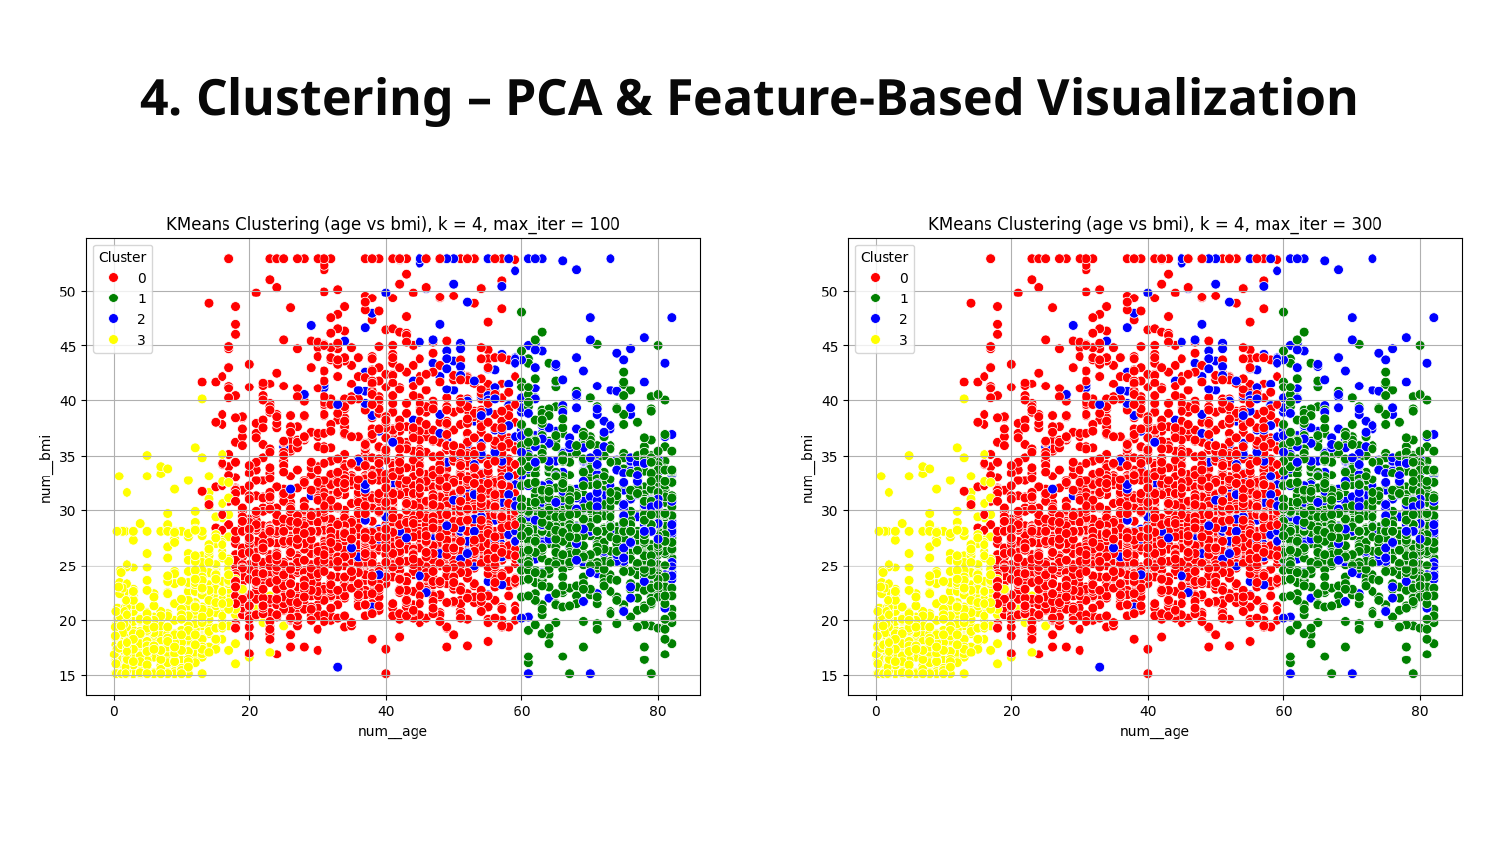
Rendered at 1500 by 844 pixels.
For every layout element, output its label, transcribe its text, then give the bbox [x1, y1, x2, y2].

title 4. Clustering – PCA & Feature-Based Visualization [29, 50, 1471, 145]
picture [791, 206, 1471, 748]
picture [29, 206, 709, 748]
